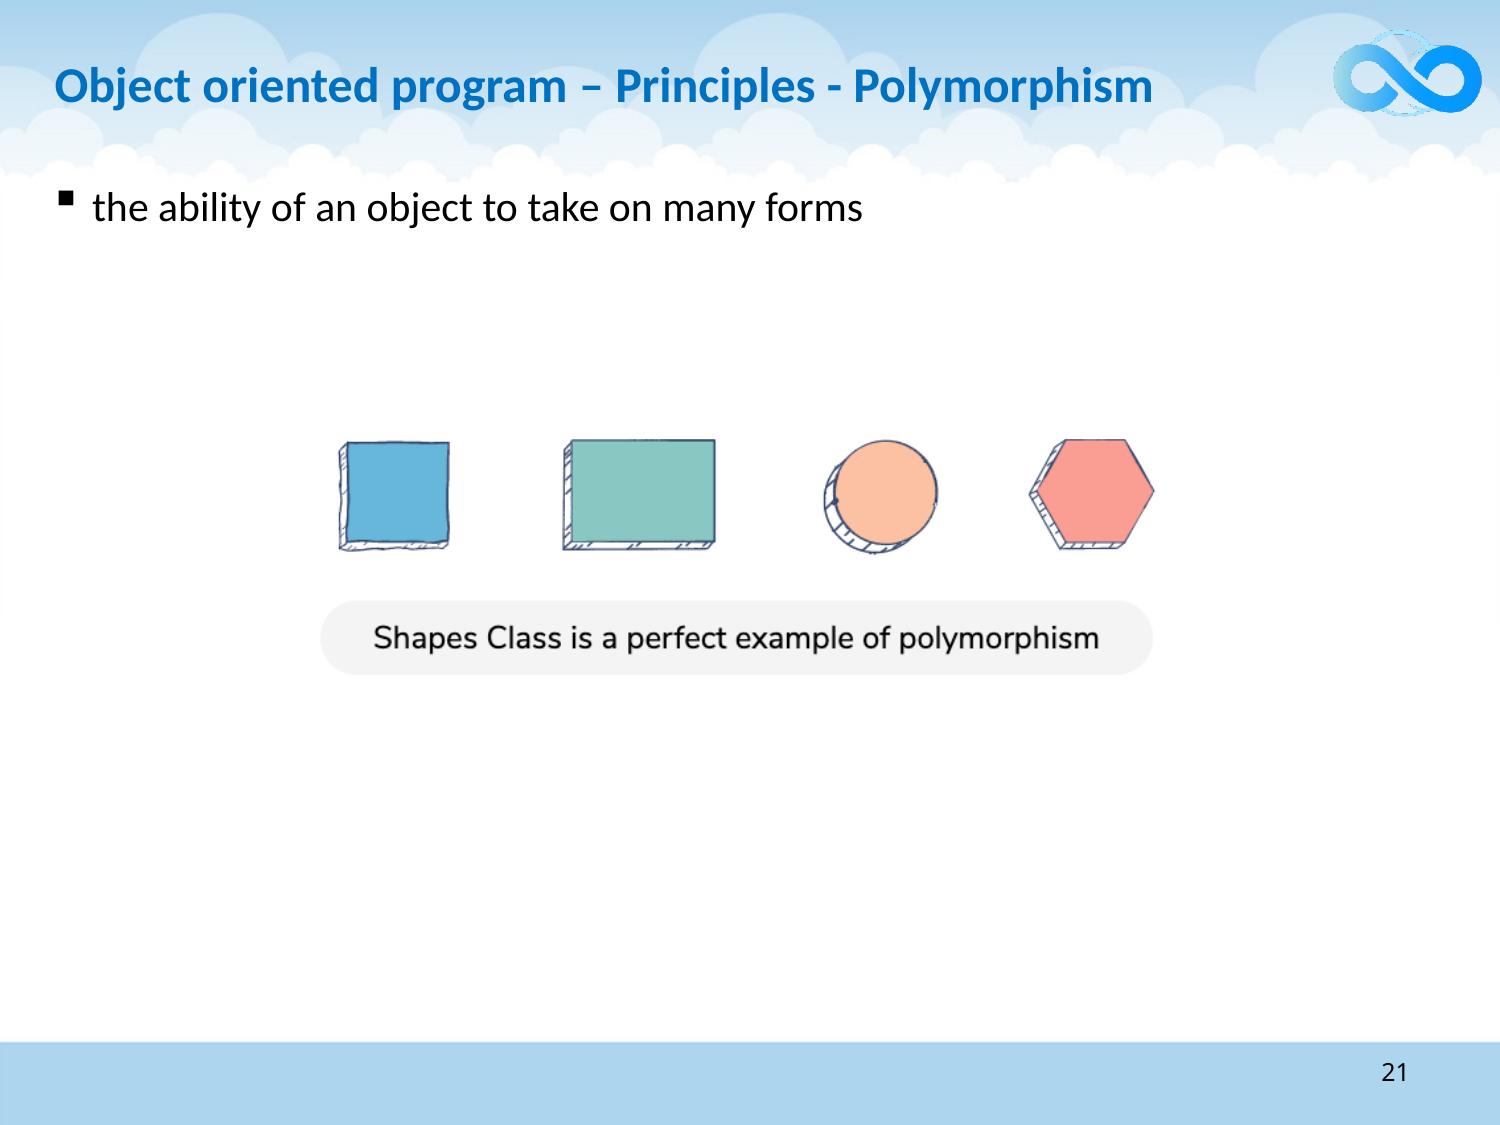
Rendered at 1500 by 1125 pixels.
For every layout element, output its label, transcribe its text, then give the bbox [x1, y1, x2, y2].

slide_number 21 [1074, 1048, 1425, 1110]
picture [0, 0, 1500, 1125]
title Object oriented program – Principles - Polymorphism [39, 28, 1464, 144]
list the ability of an object to take on many forms [39, 172, 1464, 1028]
